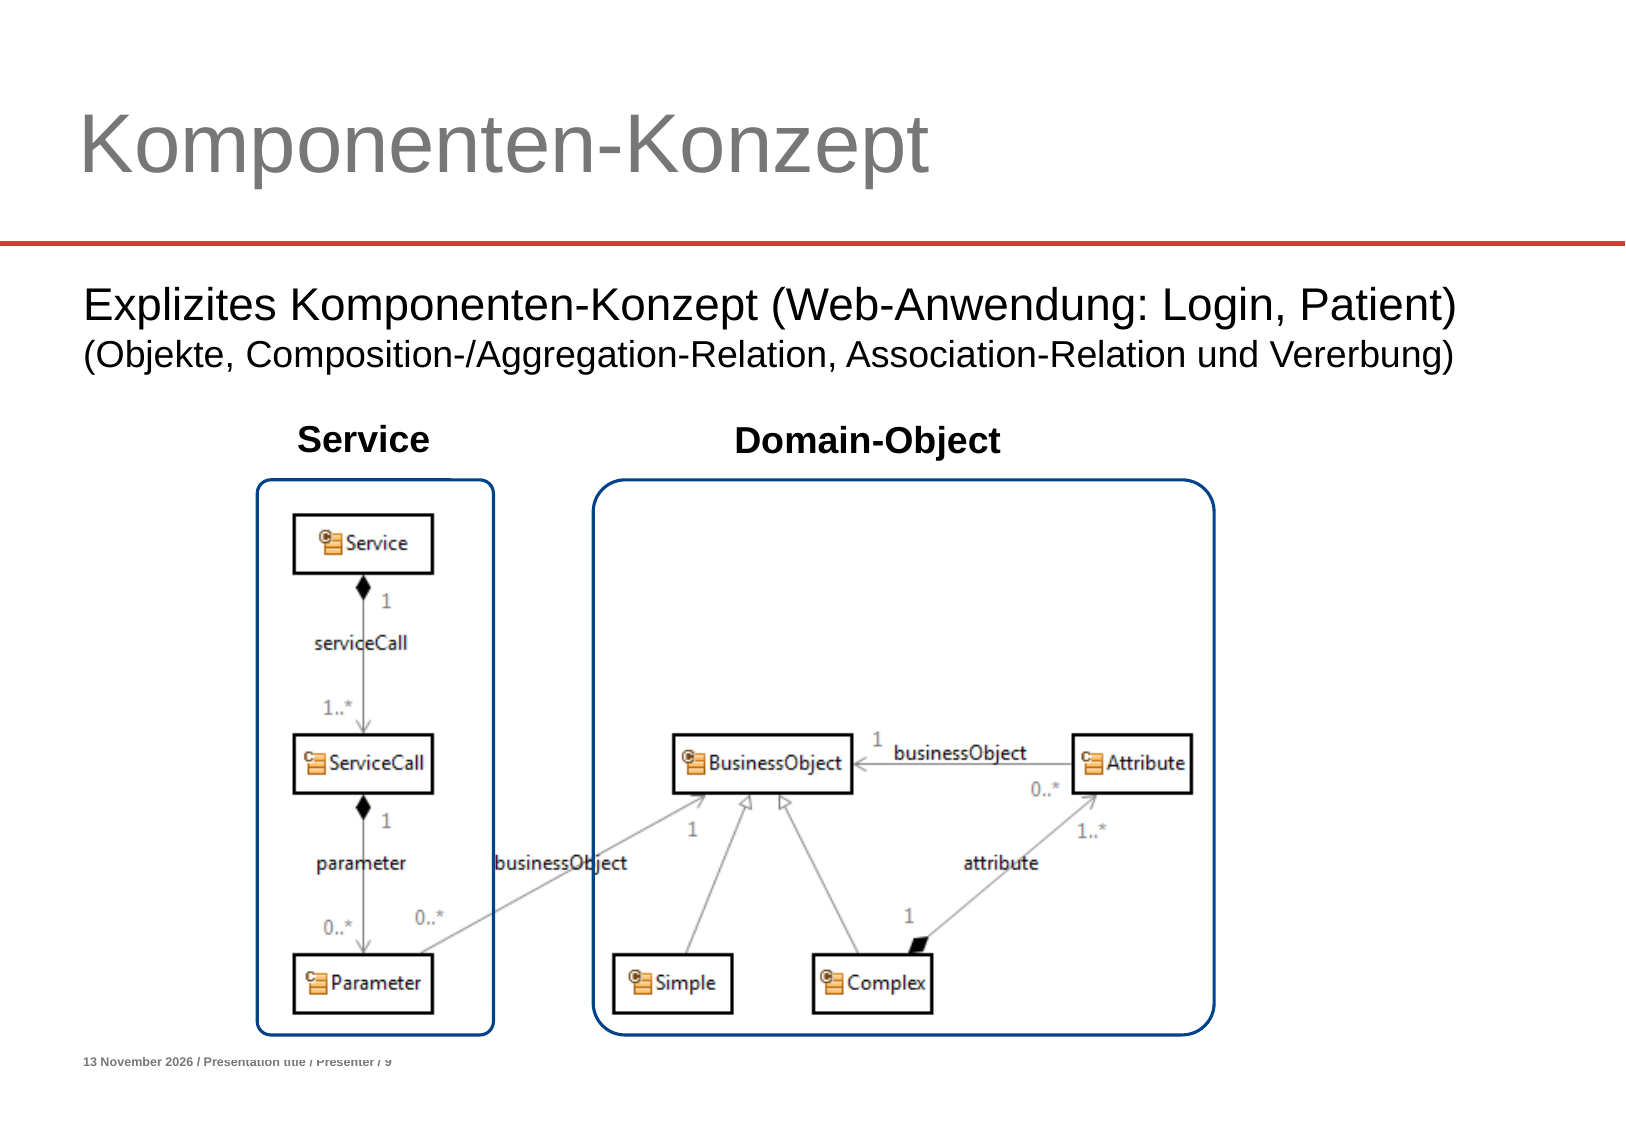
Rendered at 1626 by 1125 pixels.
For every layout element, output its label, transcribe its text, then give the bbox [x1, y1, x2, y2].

picture [223, 462, 1240, 1060]
text_box Explizites Komponenten-Konzept (Web-Anwendung: Login, Patient) (Objekte, Composition-/Aggregation-Relation, Association-Relation und Vererbung) [68, 267, 1593, 382]
text_box Service [282, 407, 446, 461]
text_box Domain-Object [719, 408, 1016, 461]
title Komponenten-Konzept [63, 45, 1269, 197]
